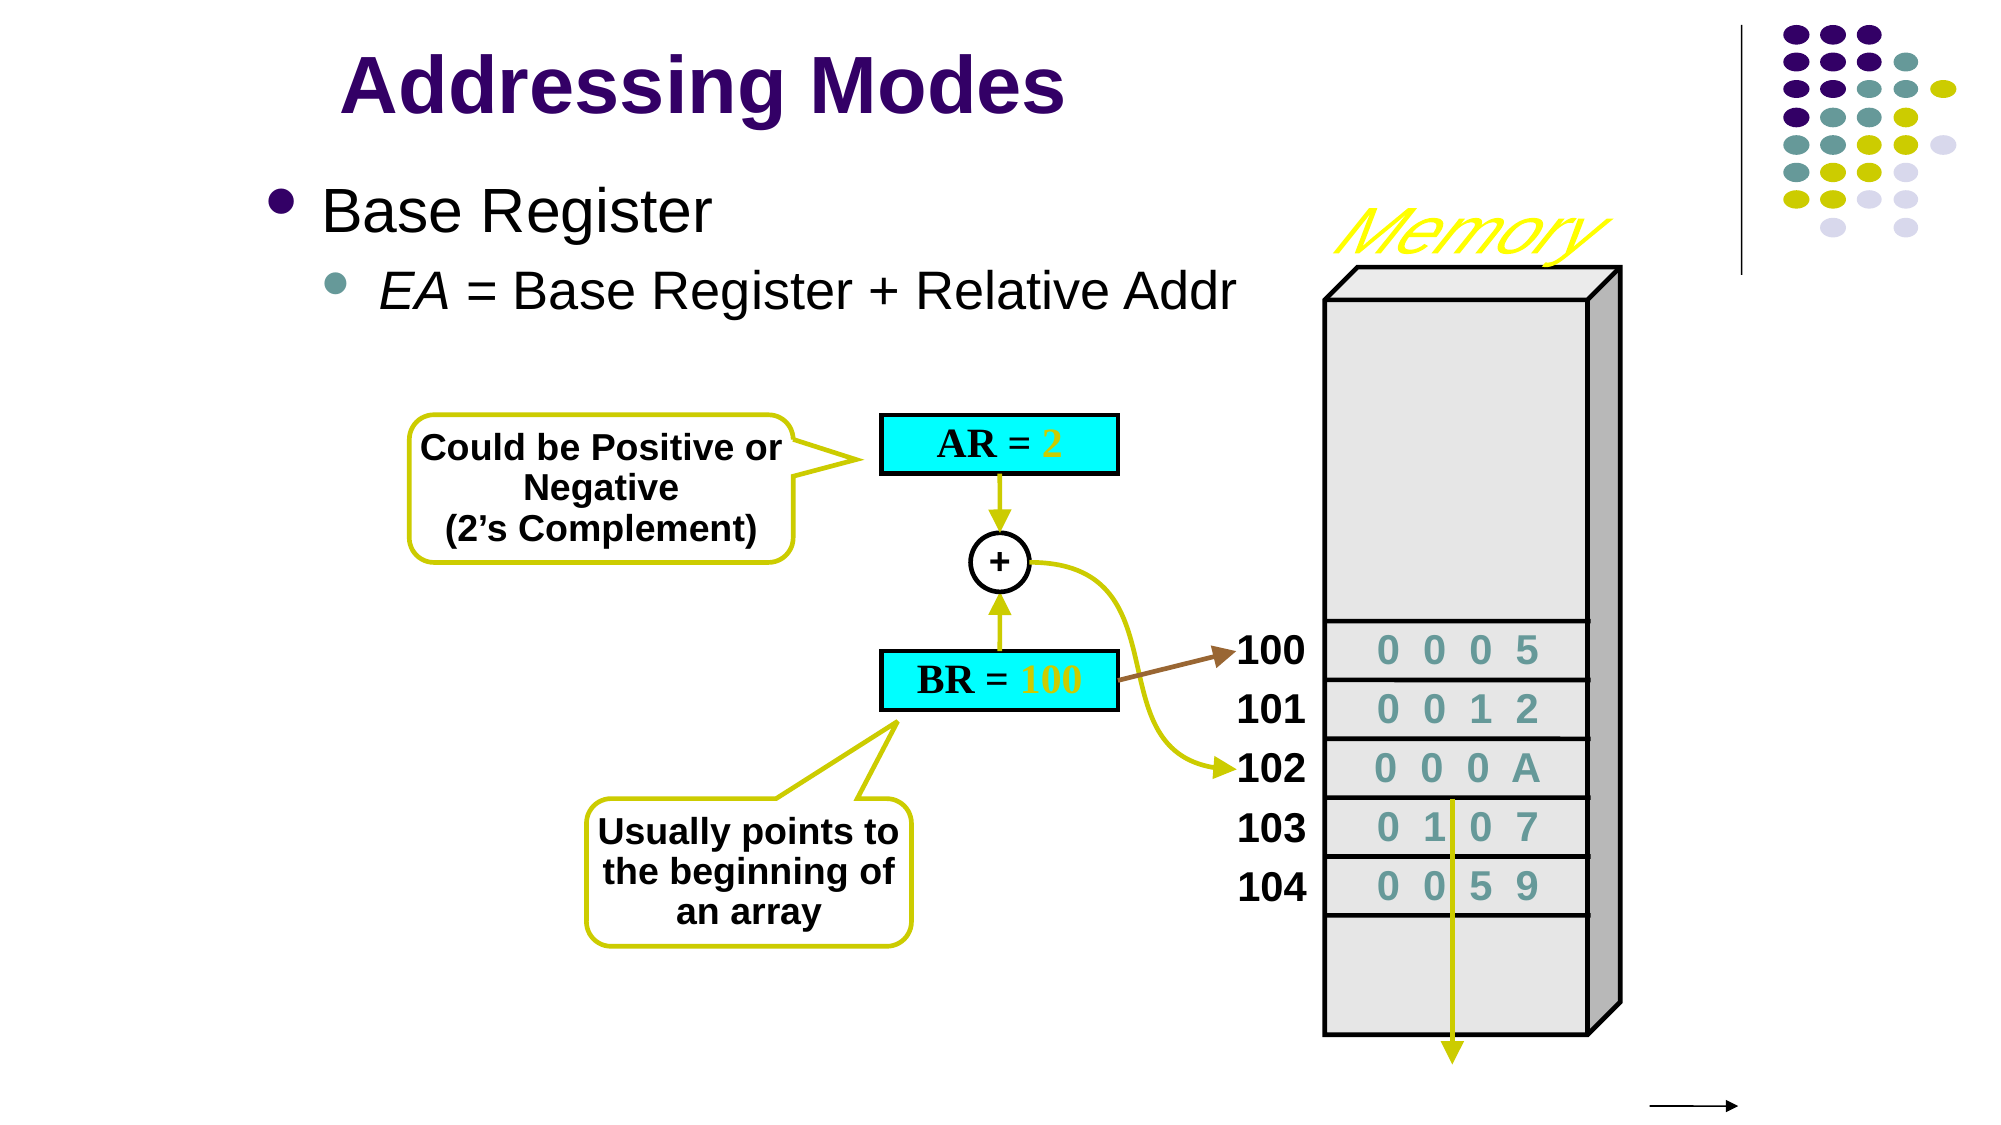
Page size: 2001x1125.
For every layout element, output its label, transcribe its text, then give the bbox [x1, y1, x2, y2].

text_box + [970, 532, 1030, 592]
text_box AR = 2 [881, 414, 1118, 474]
title Addressing Modes [324, 20, 1563, 138]
text_box [1649, 1099, 1739, 1113]
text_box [1031, 562, 1237, 770]
text_box Usually points to the beginning of an array [586, 721, 912, 947]
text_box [1235, 207, 1621, 1036]
text_box BR = 100 [881, 651, 1026, 710]
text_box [1120, 650, 1237, 681]
text_box Could be Positive or Negative (2’s Complement) [409, 414, 857, 563]
list Base Register EA = Base Register + Relative Addr [249, 162, 1600, 400]
